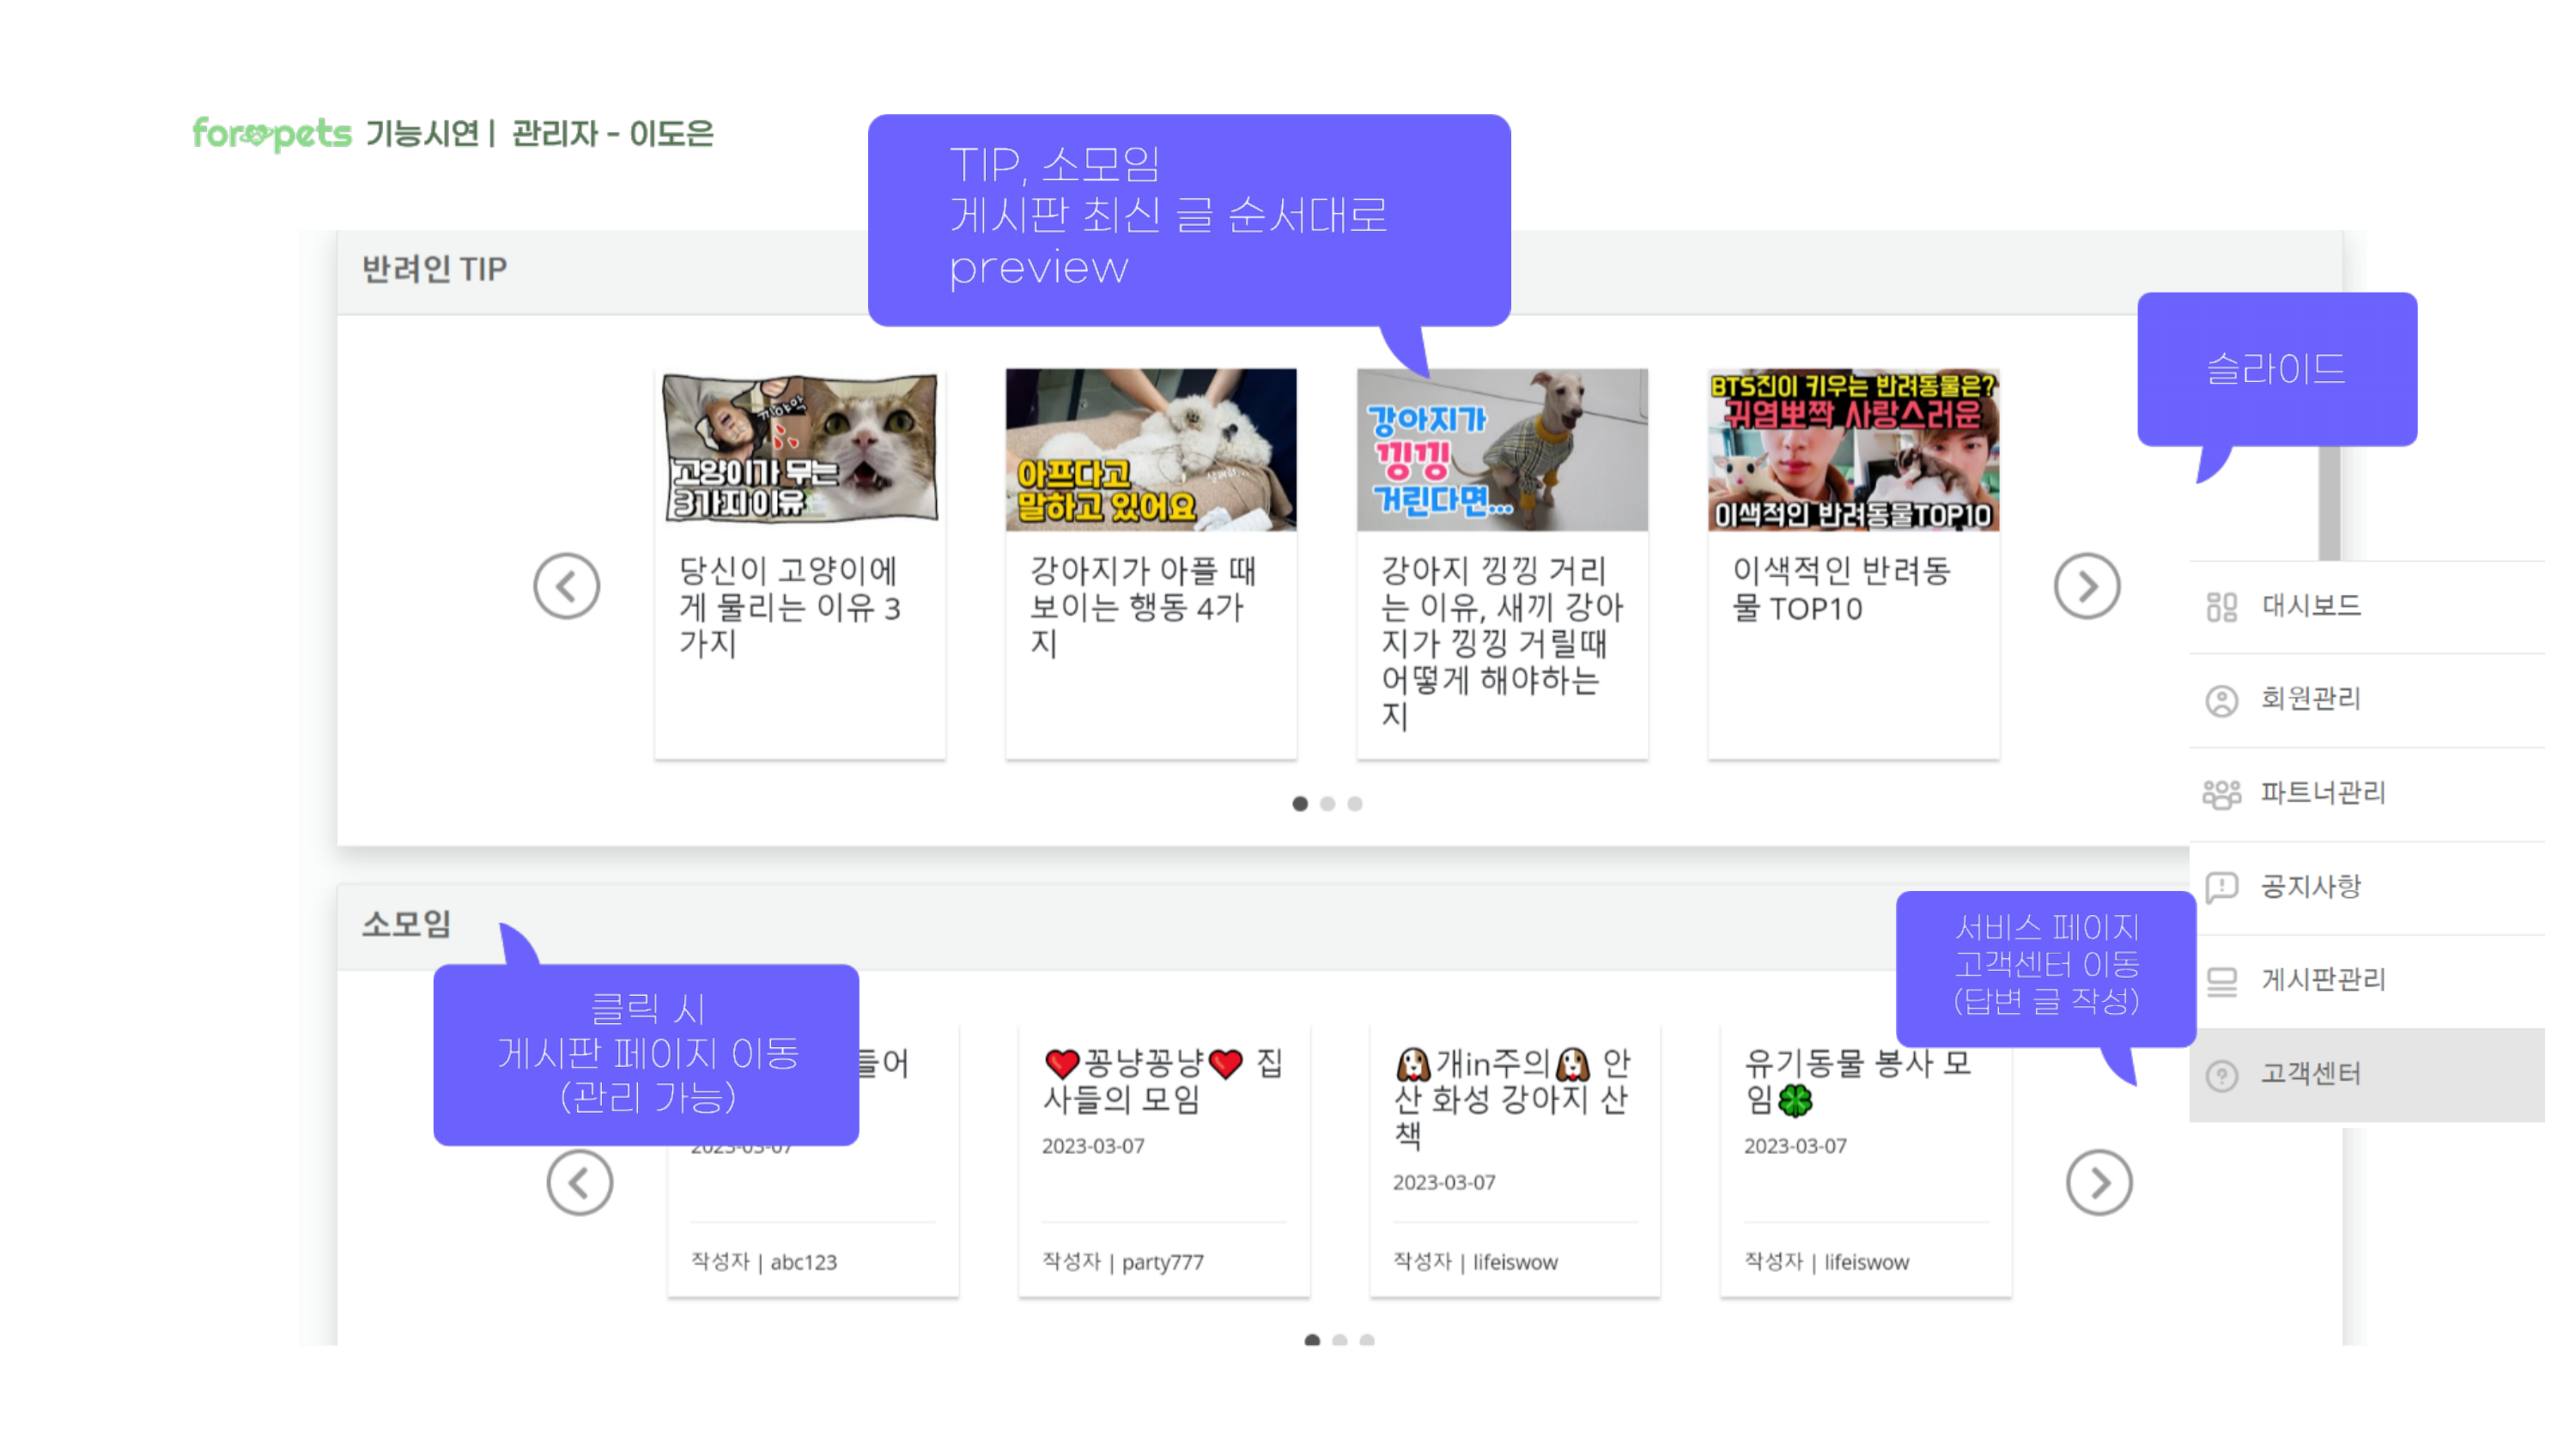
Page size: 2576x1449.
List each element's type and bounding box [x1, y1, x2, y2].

picture [1950, 906, 2166, 1044]
text_box [2137, 292, 2418, 485]
text_box [191, 114, 353, 156]
text_box [2189, 560, 2545, 1128]
picture [941, 133, 1410, 322]
picture [394, 983, 823, 1133]
text_box [298, 230, 2368, 1348]
picture [361, 112, 732, 162]
text_box [868, 114, 1512, 380]
picture [2023, 342, 2368, 403]
text_box [1896, 891, 2198, 1087]
text_box [432, 922, 860, 1147]
